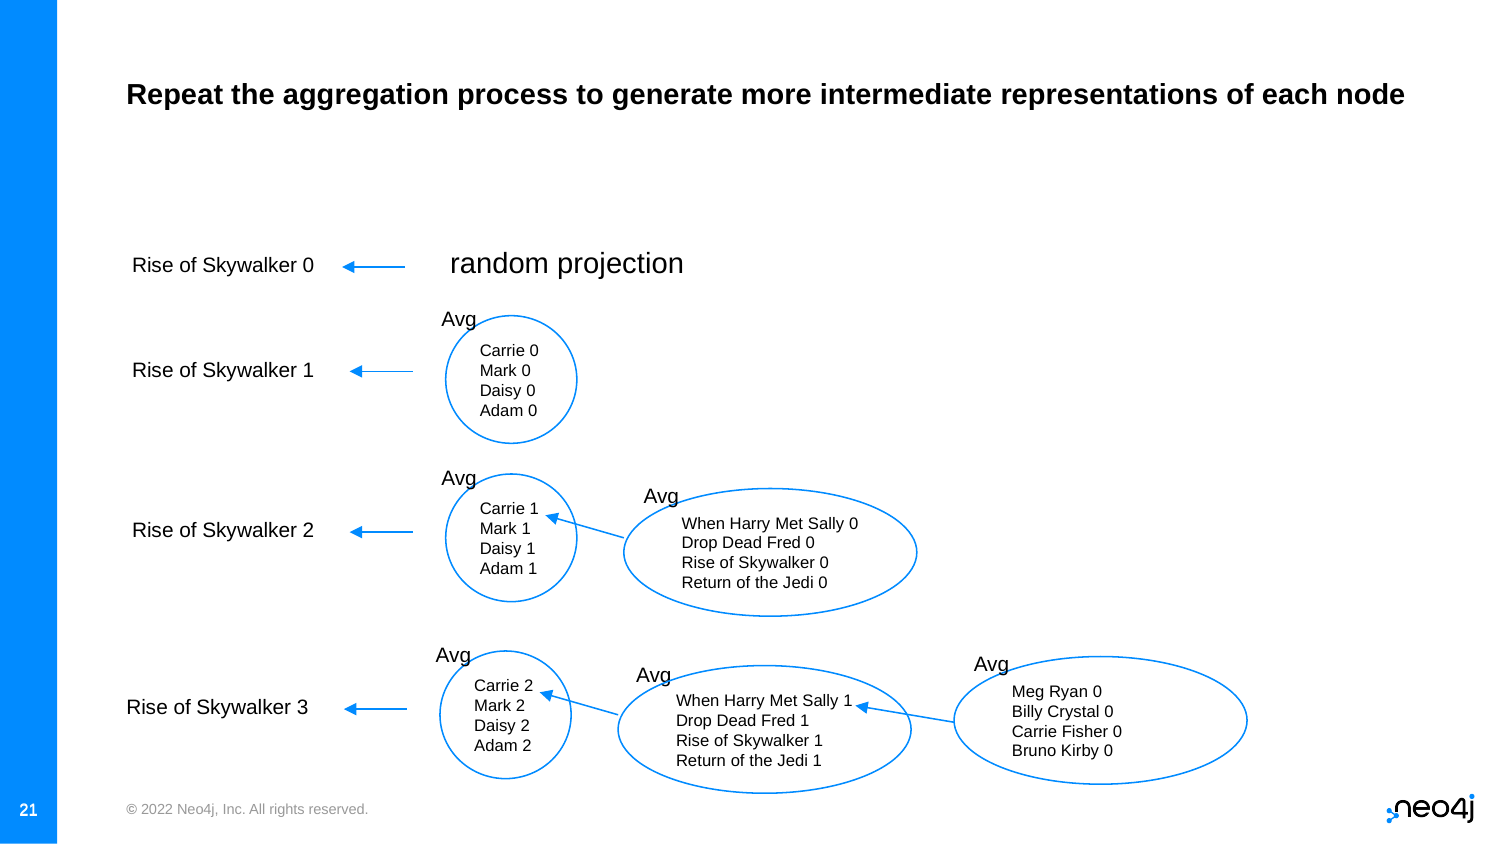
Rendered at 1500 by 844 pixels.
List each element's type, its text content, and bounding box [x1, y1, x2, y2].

title Repeat the aggregation process to generate more intermediate representations of each node [111, 60, 1432, 155]
text_box random projection [435, 229, 844, 294]
text_box Rise of Skywalker 0 [116, 239, 363, 290]
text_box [111, 628, 1248, 794]
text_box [116, 293, 577, 444]
slide_number ‹#› [0, 776, 58, 842]
picture [1385, 791, 1476, 826]
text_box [116, 451, 918, 617]
